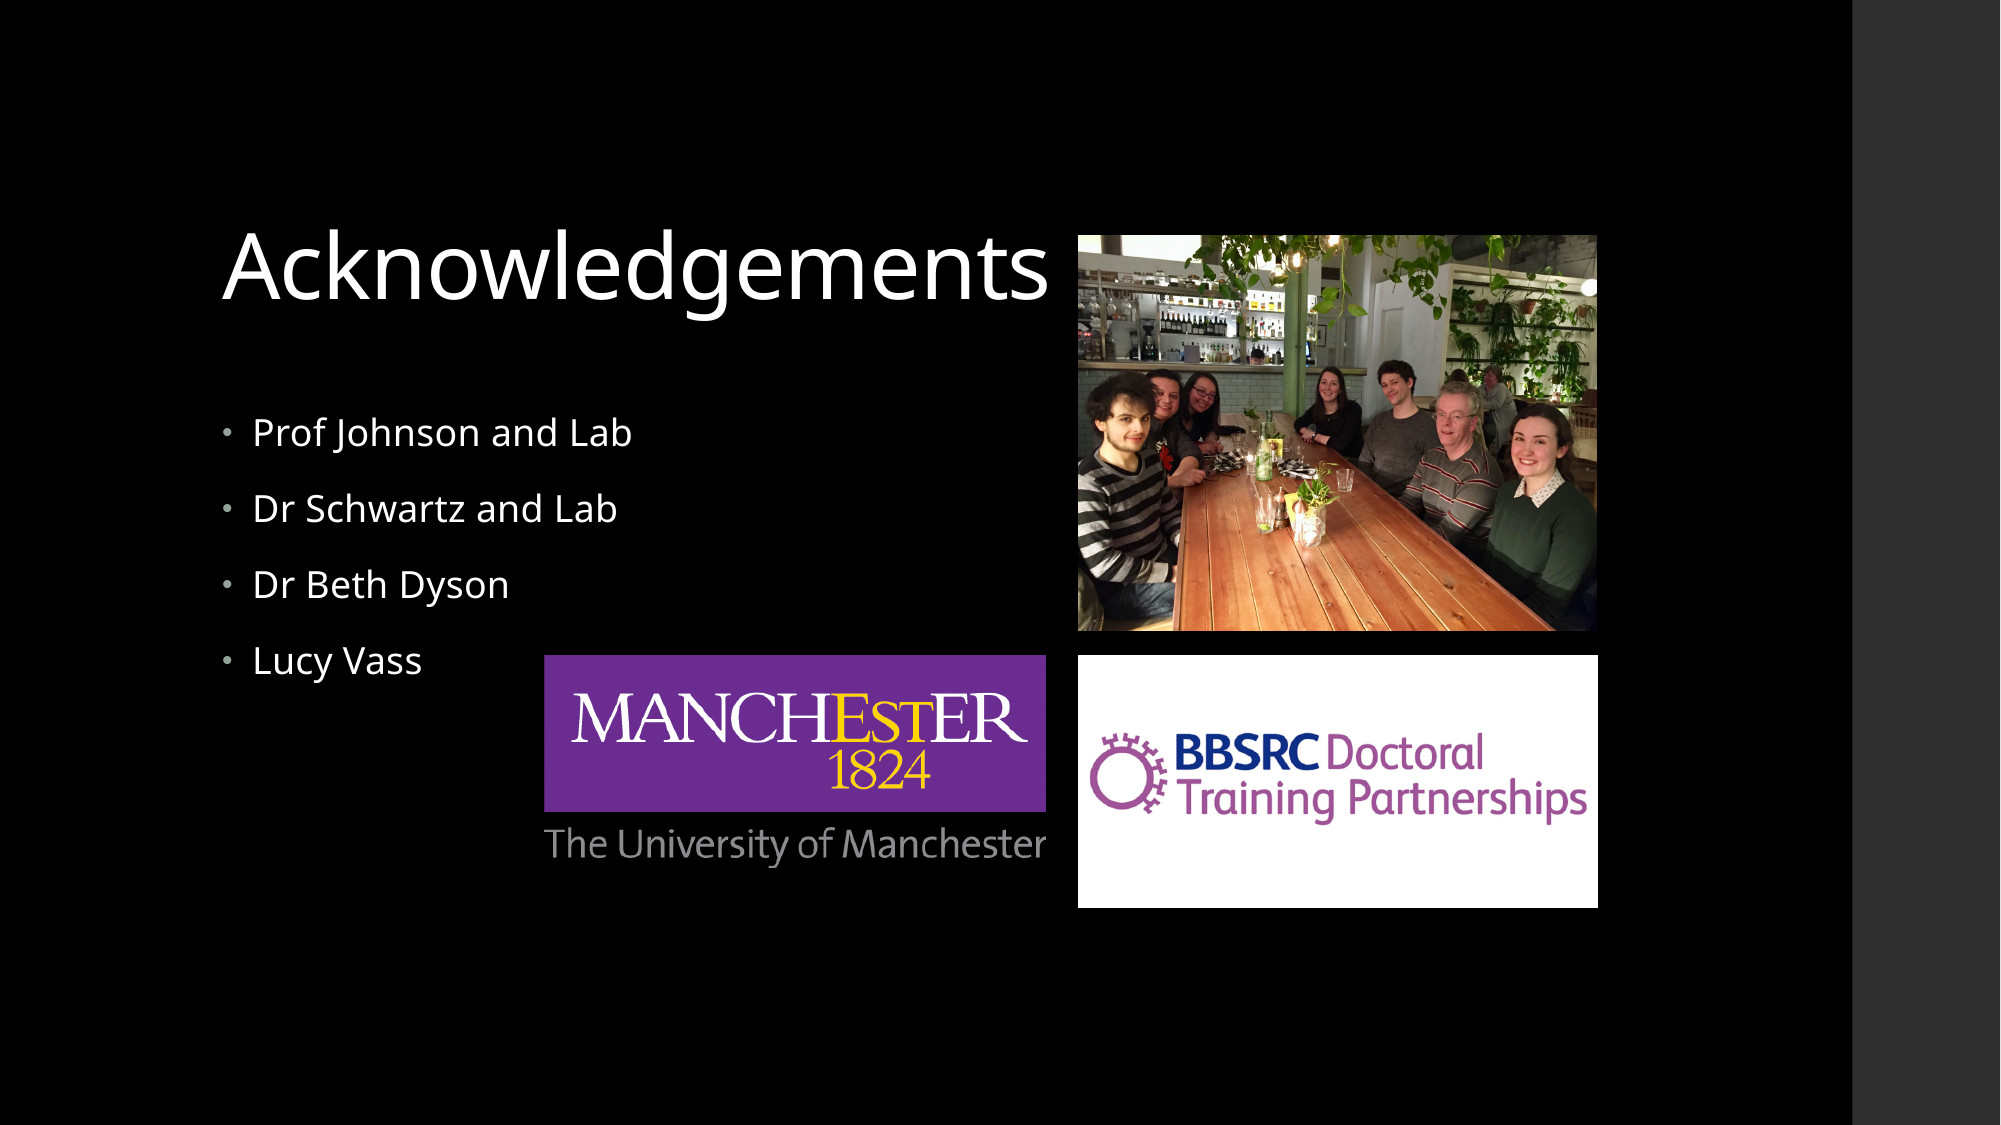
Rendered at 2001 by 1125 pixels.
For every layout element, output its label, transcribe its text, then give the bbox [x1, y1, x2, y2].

picture [1078, 655, 1598, 908]
list Prof Johnson and Lab Dr Schwartz and Lab Dr Beth Dyson Lucy Vass [206, 404, 1617, 1014]
picture [1078, 234, 1598, 631]
picture [544, 655, 1046, 868]
title Acknowledgements [206, 212, 1797, 327]
